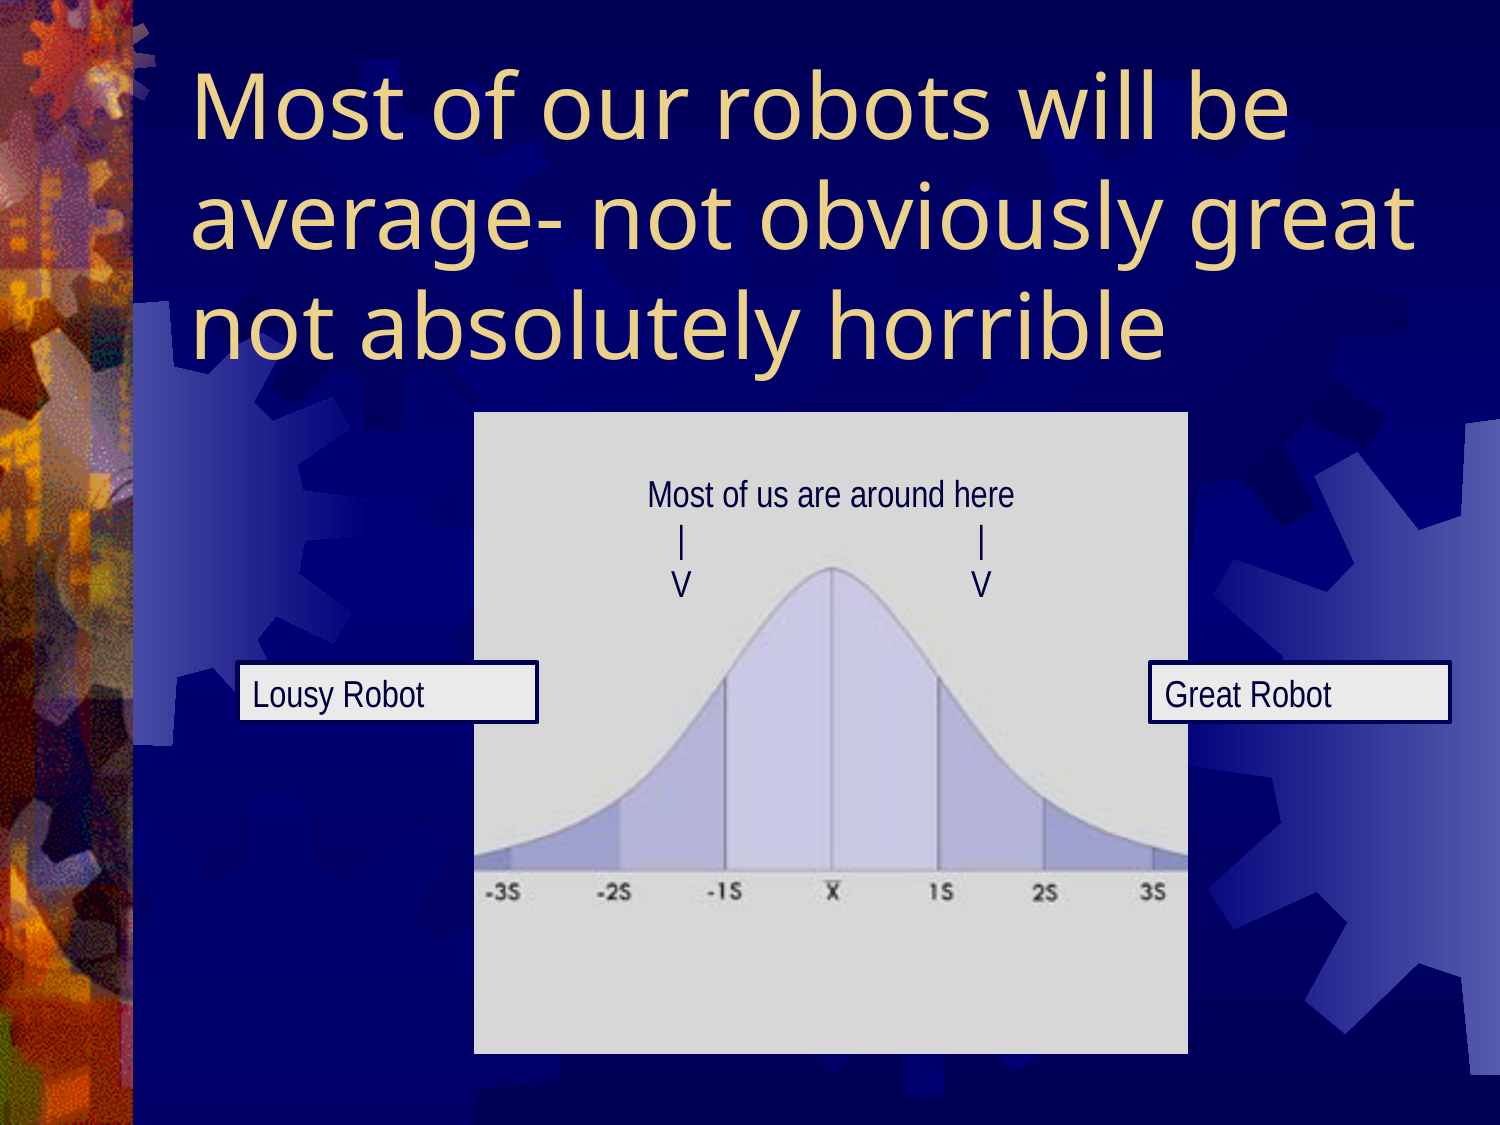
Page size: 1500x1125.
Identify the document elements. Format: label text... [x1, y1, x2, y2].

title Most of our robots will be average- not obviously great not absolutely horrible [174, 49, 1451, 376]
text_box Lousy Robot [235, 660, 469, 724]
picture [0, 0, 133, 1125]
text_box Great Robot [1191, 660, 1452, 724]
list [474, 412, 1188, 1054]
